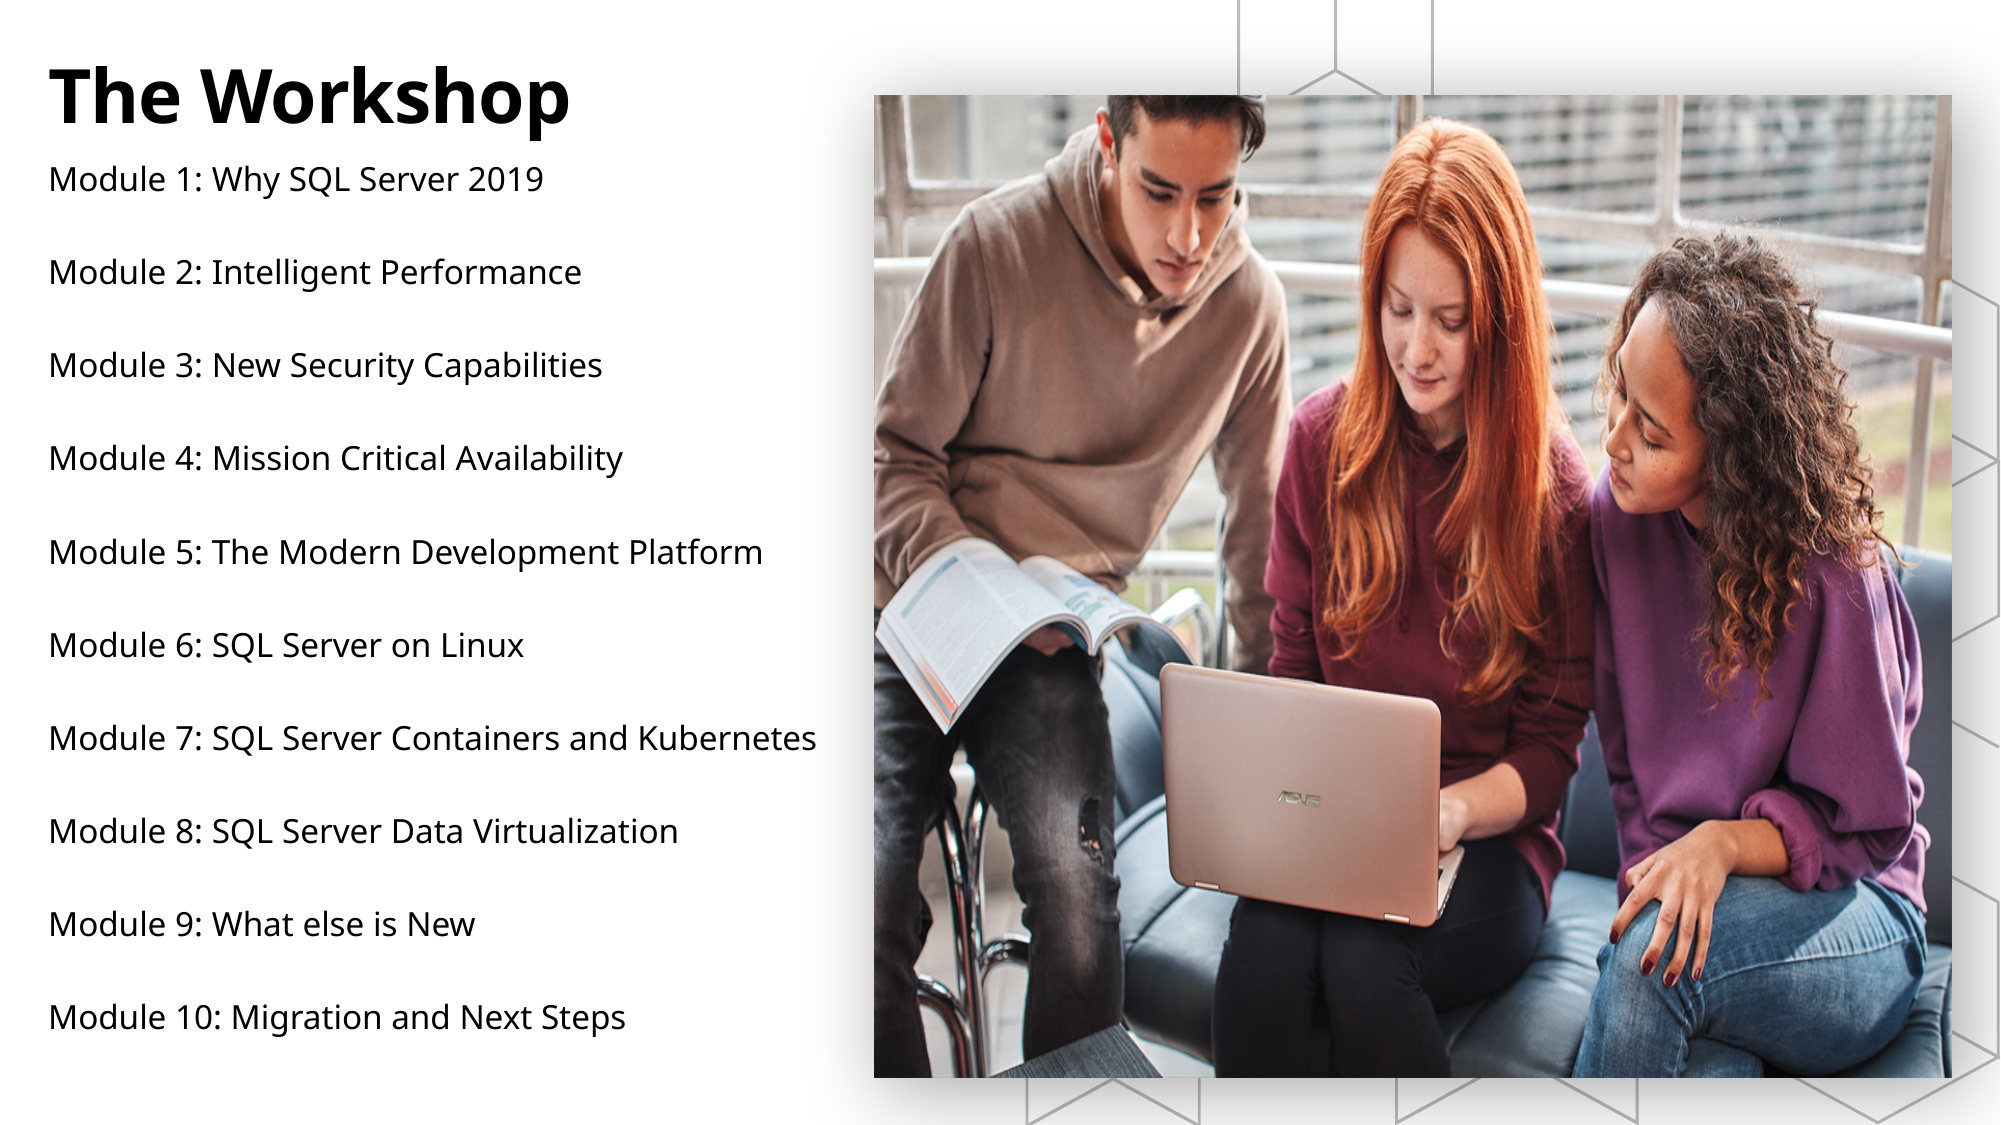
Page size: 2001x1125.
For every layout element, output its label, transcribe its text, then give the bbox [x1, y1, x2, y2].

title The Workshop [48, 47, 667, 139]
list Module 1: Why SQL Server 2019 Module 2: Intelligent Performance Module 3: New Security Capabilities Module 4: Mission Critical Availability Module 5: The Modern Development Platform Module 6: SQL Server on Linux Module 7: SQL Server Containers and Kubernetes Module 8: SQL Server Data Virtualization Module 9: What else is New Module 10: Migration and Next Steps [48, 158, 857, 1078]
picture [873, 94, 1953, 1078]
